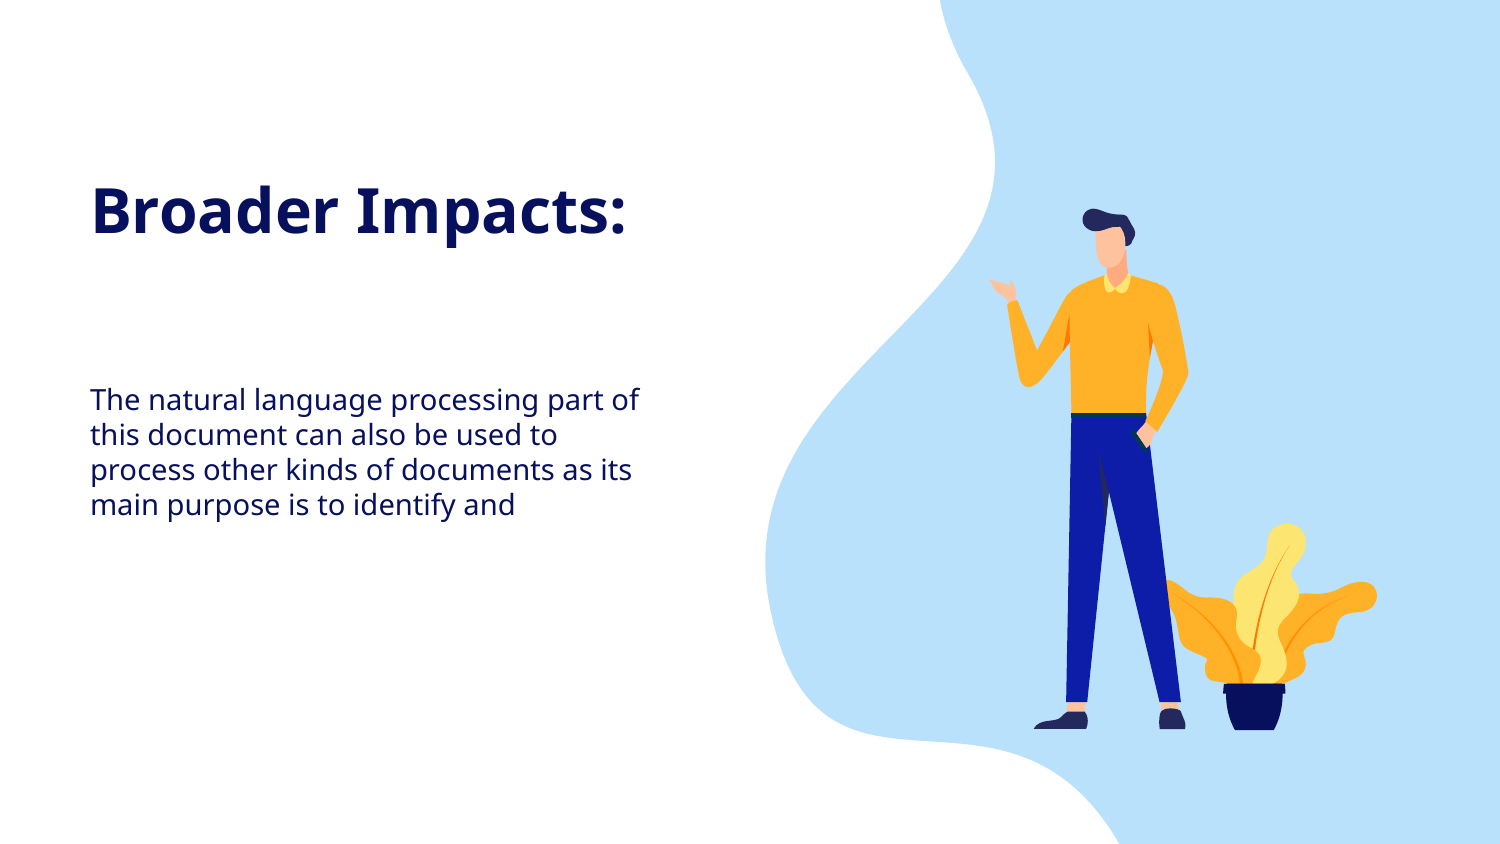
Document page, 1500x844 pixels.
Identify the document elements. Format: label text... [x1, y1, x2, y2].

subtitle The natural language processing part of this document can also be used to process other kinds of documents as its main purpose is to identify and [75, 366, 679, 656]
title Broader Impacts: [75, 156, 691, 250]
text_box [988, 208, 1380, 731]
